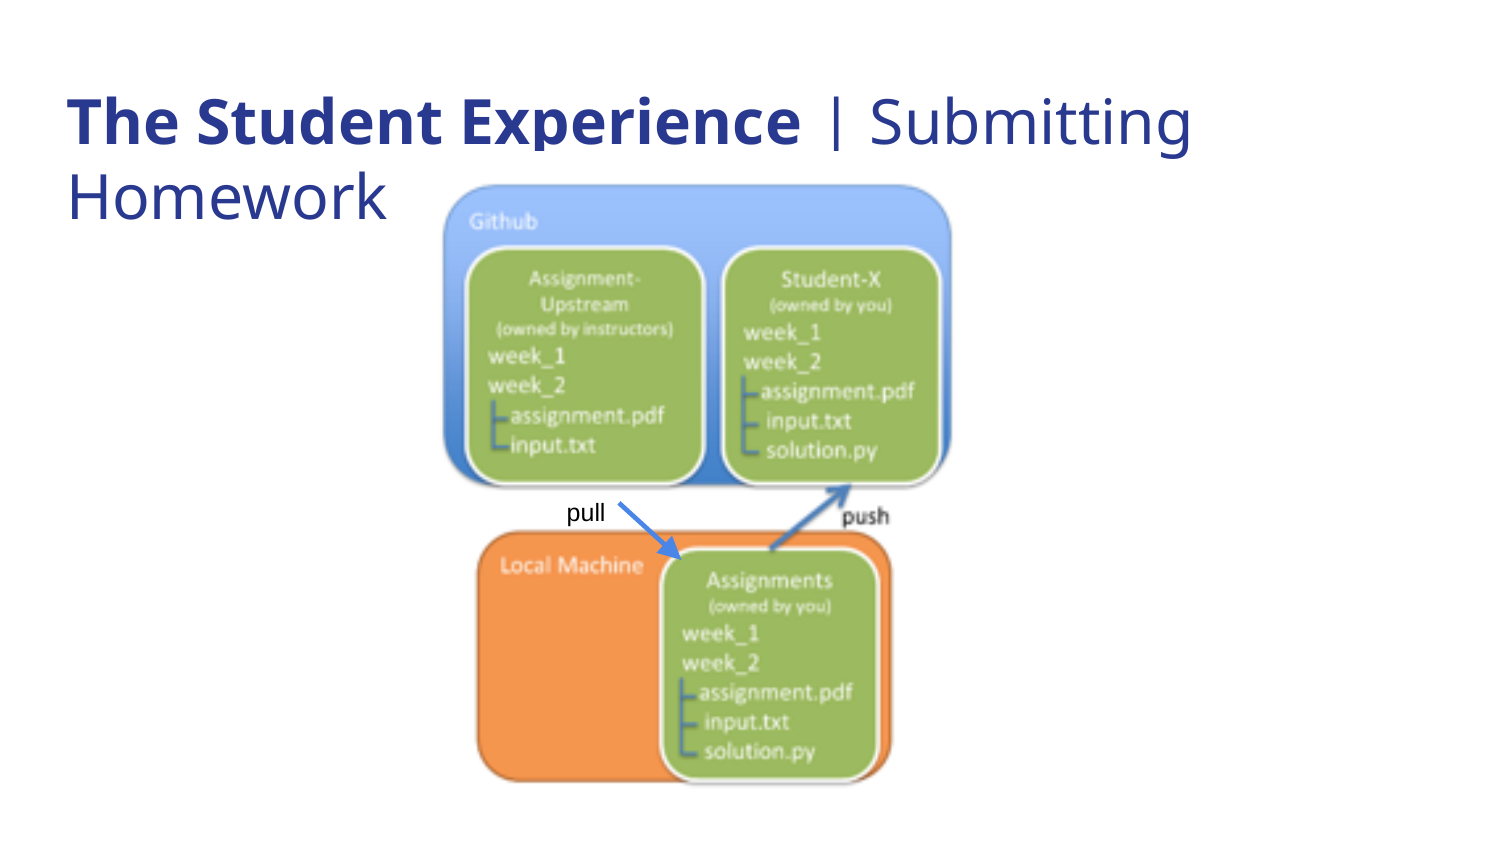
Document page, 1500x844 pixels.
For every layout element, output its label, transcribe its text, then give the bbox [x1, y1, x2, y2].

picture [427, 151, 992, 844]
title The Student Experience | Submitting Homework [51, 67, 1449, 167]
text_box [618, 502, 682, 561]
